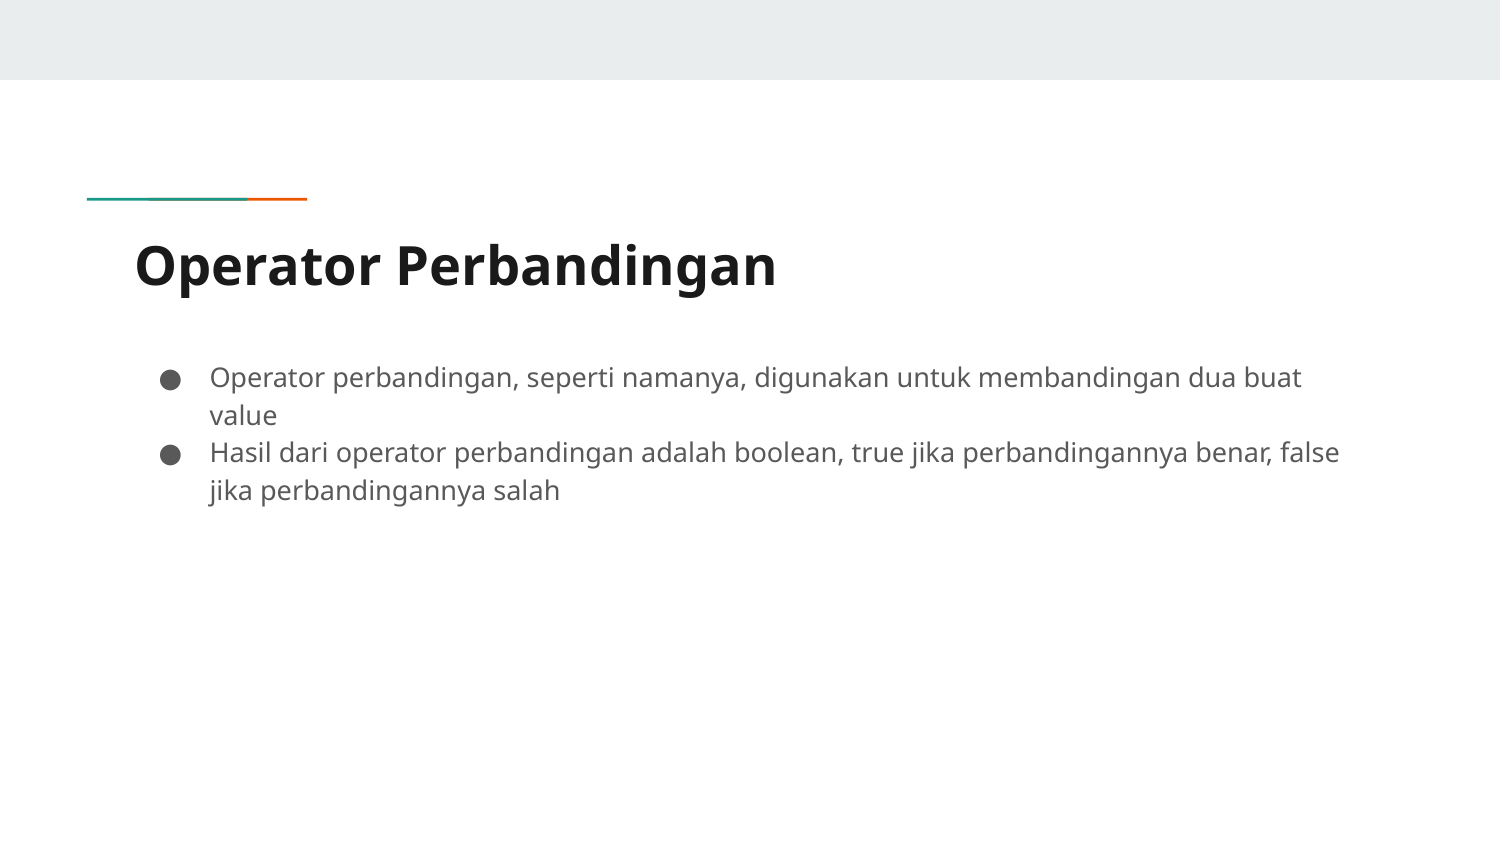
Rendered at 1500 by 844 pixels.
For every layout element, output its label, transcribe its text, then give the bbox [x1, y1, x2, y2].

list Operator perbandingan, seperti namanya, digunakan untuk membandingan dua buat value Hasil dari operator perbandingan adalah boolean, true jika perbandingannya benar, false jika perbandingannya salah [119, 341, 1381, 712]
title Operator Perbandingan [119, 216, 1381, 305]
